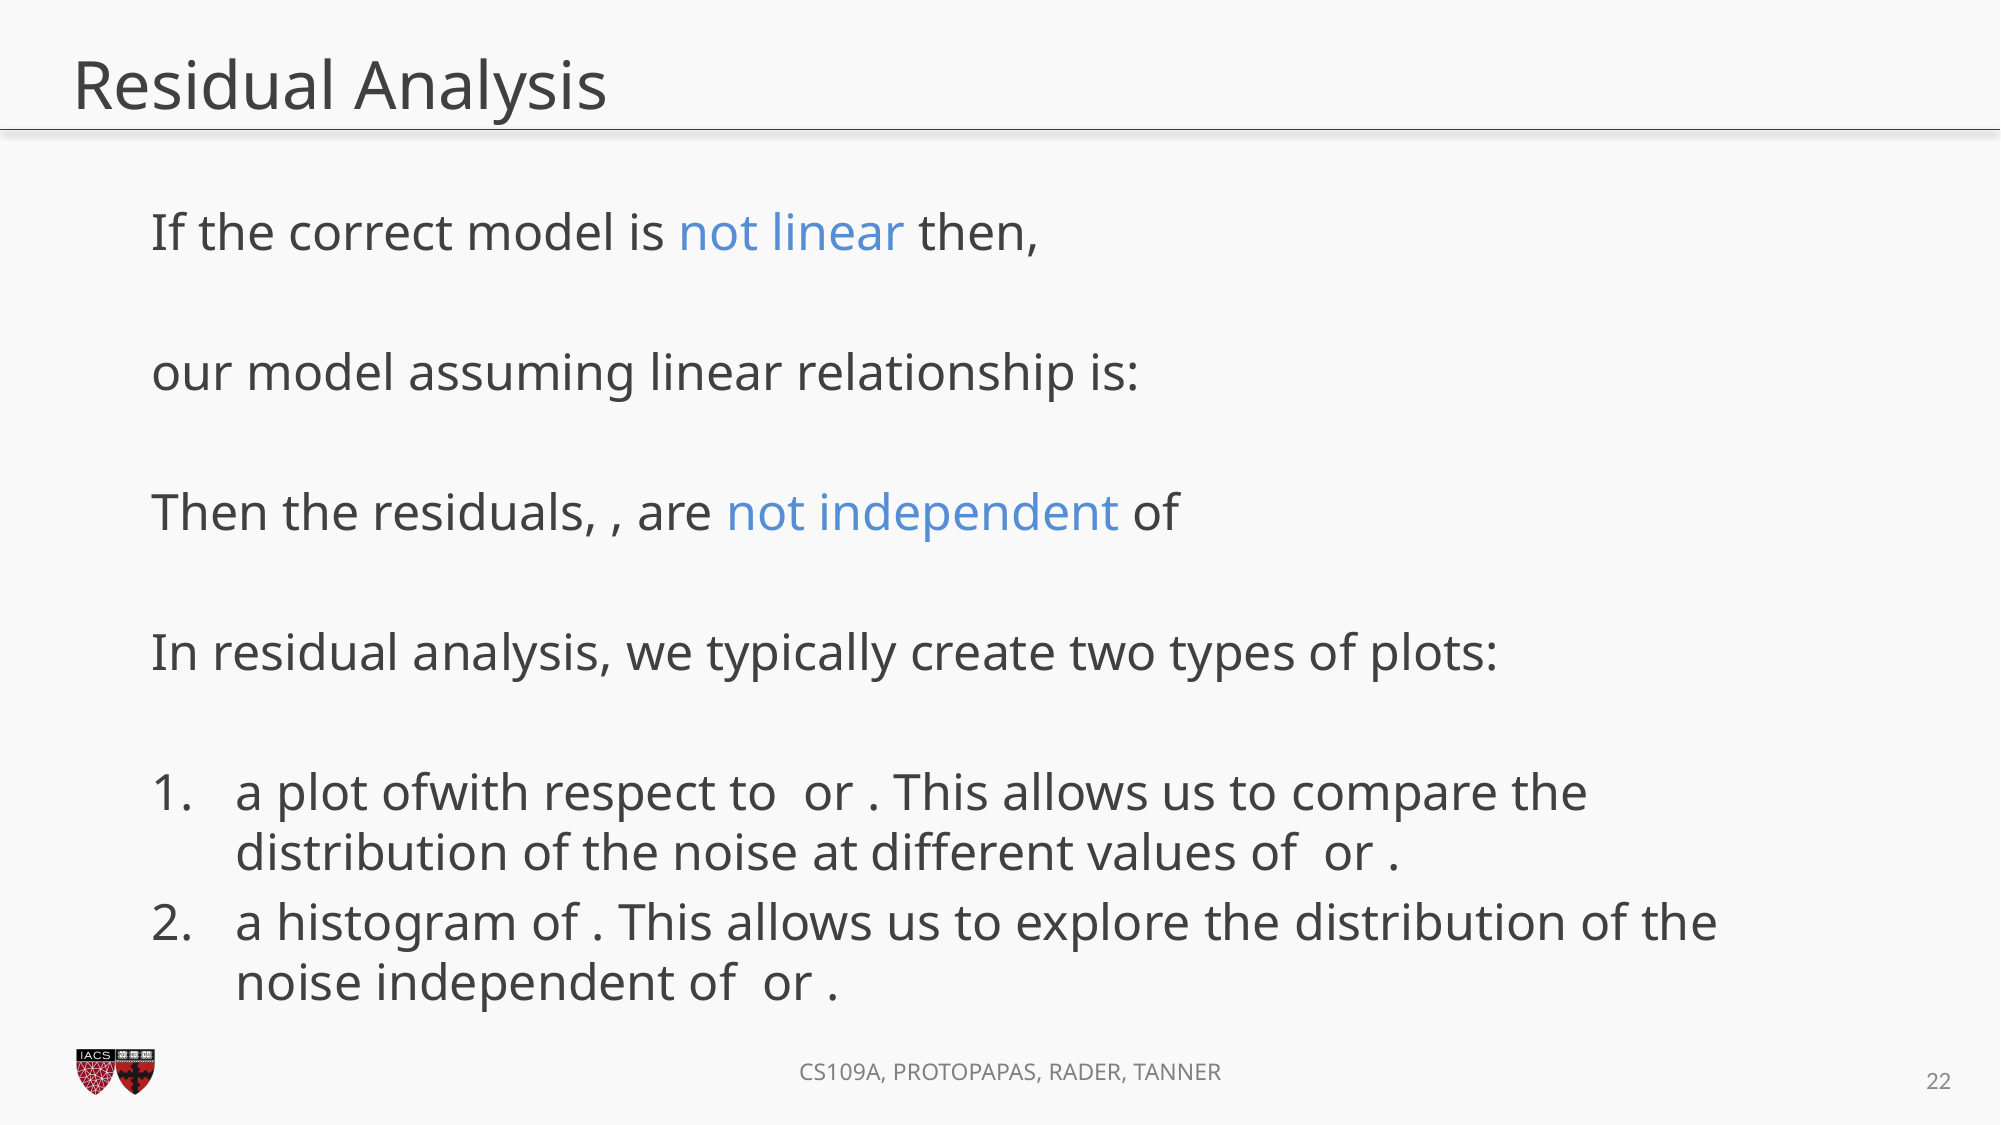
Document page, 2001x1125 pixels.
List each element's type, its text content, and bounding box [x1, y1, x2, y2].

picture [75, 1049, 155, 1095]
slide_number 21 [1500, 1050, 1967, 1110]
title Residual Analysis [57, 35, 1943, 162]
